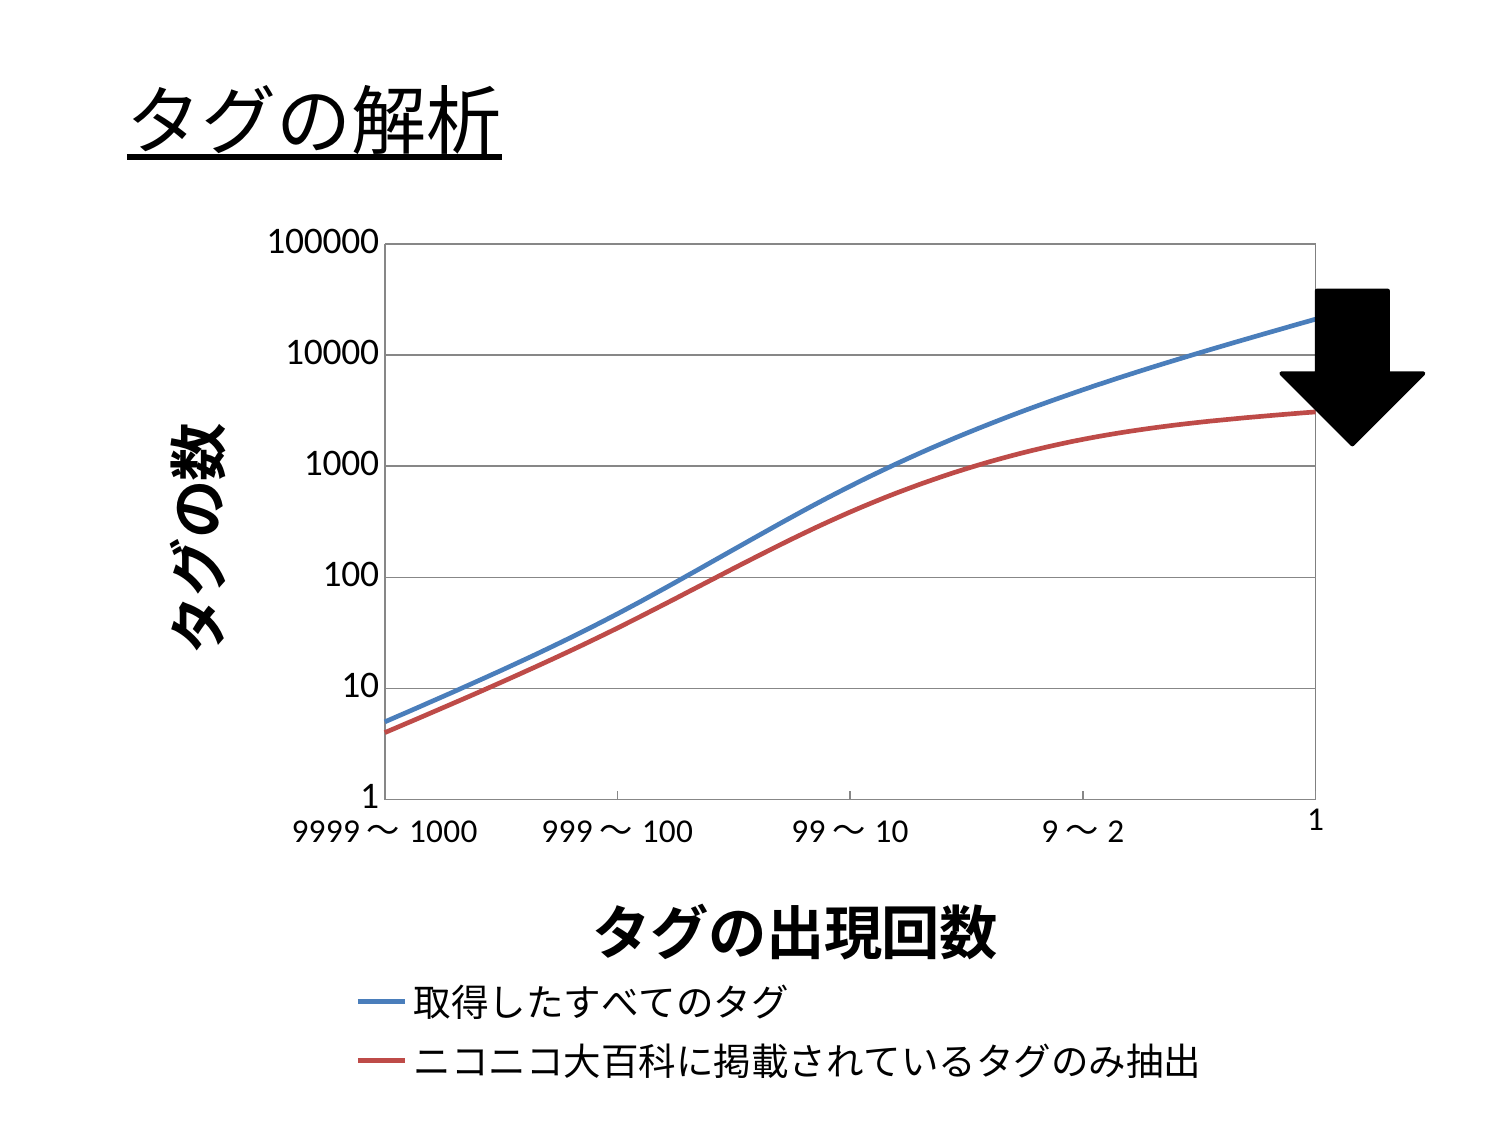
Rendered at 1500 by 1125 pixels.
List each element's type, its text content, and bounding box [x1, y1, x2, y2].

chart [135, 219, 1424, 1095]
text_box タグの解析 [112, 66, 845, 172]
